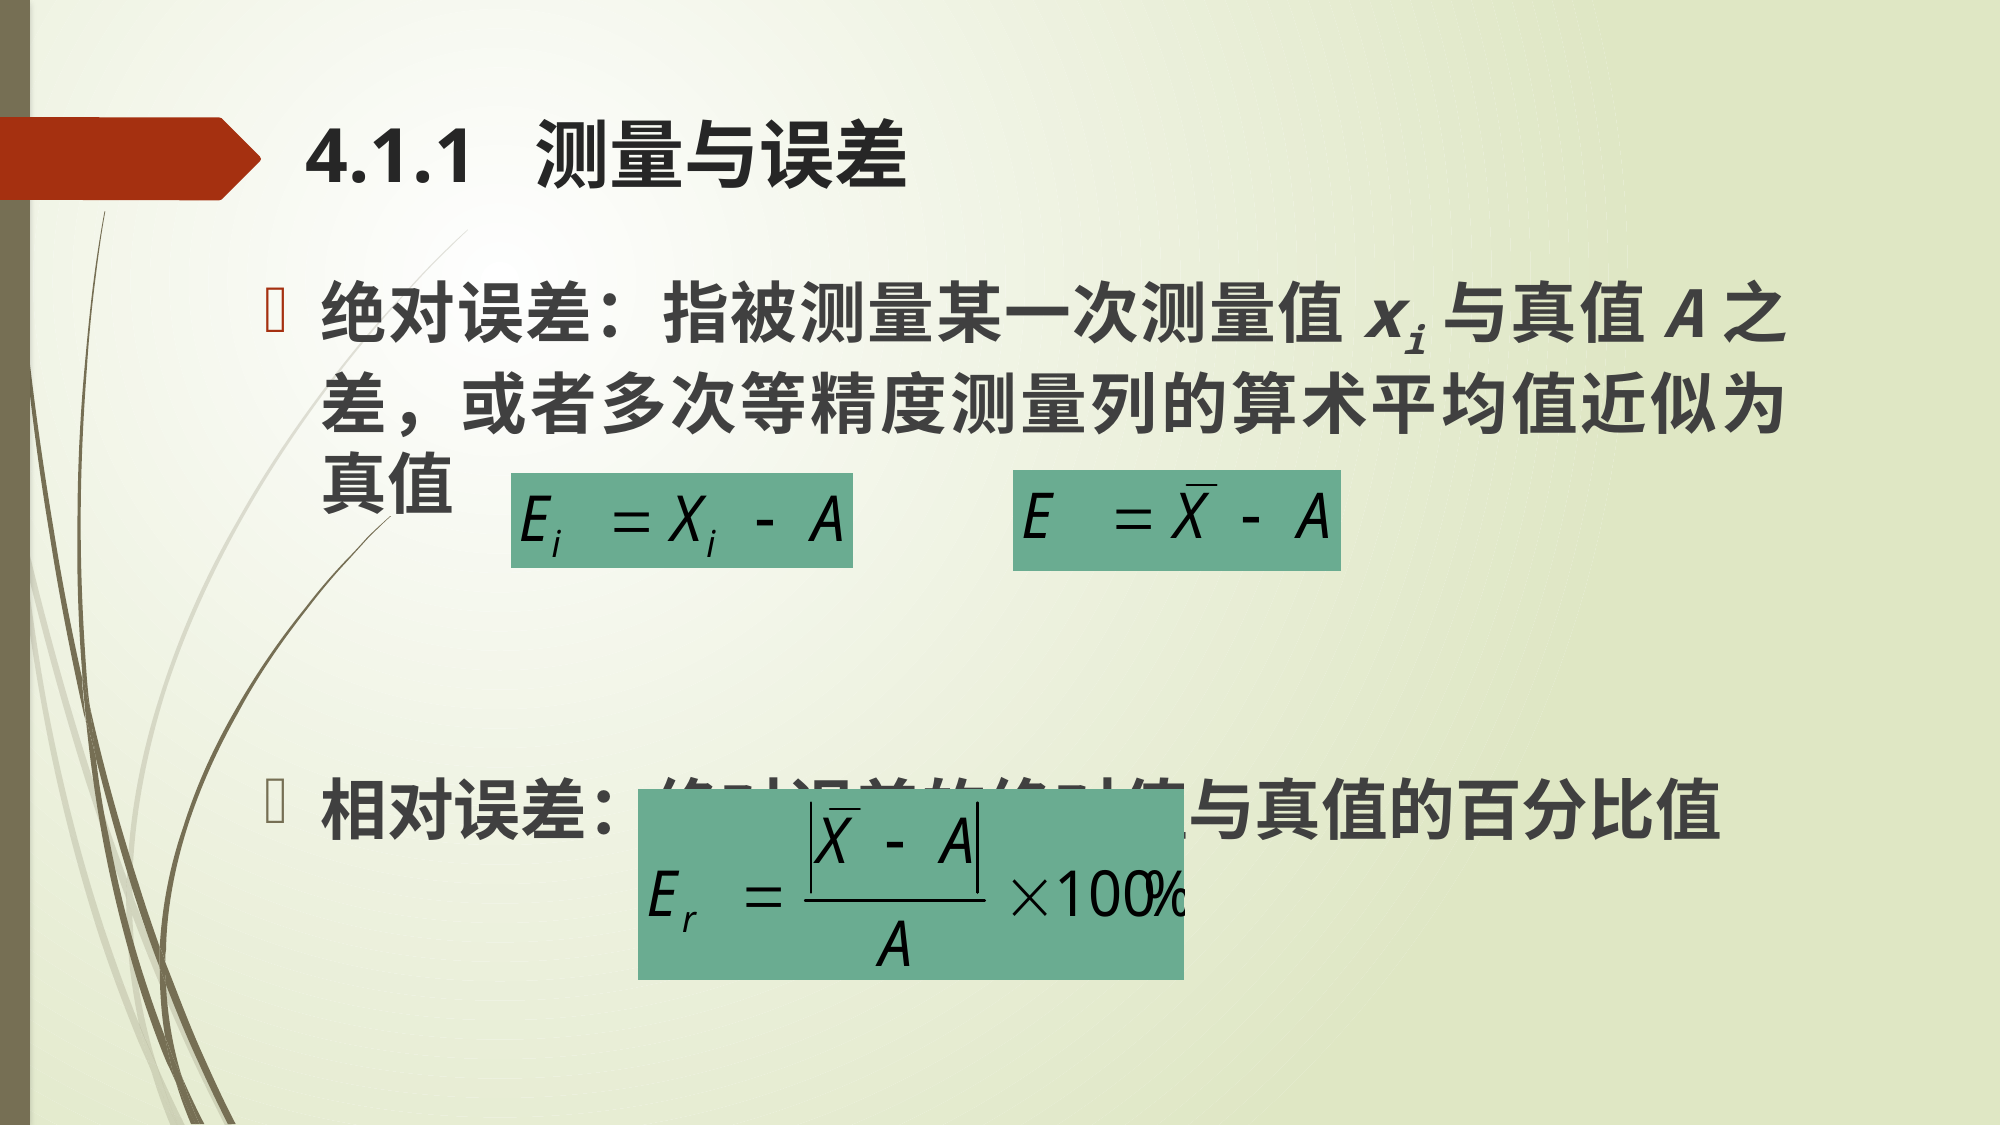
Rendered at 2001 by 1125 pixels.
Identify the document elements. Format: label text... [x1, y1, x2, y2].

text_box 4.1.1 测量与误差 [290, 100, 1566, 263]
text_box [1012, 469, 1341, 571]
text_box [510, 472, 854, 569]
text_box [638, 789, 1185, 981]
list 绝对误差：指被测量某一次测量值xi与真值A之差，或者多次等精度测量列的算术平均值近似为真值 相对误差：绝对误差的绝对值与真值的百分比值 [249, 263, 1803, 1062]
